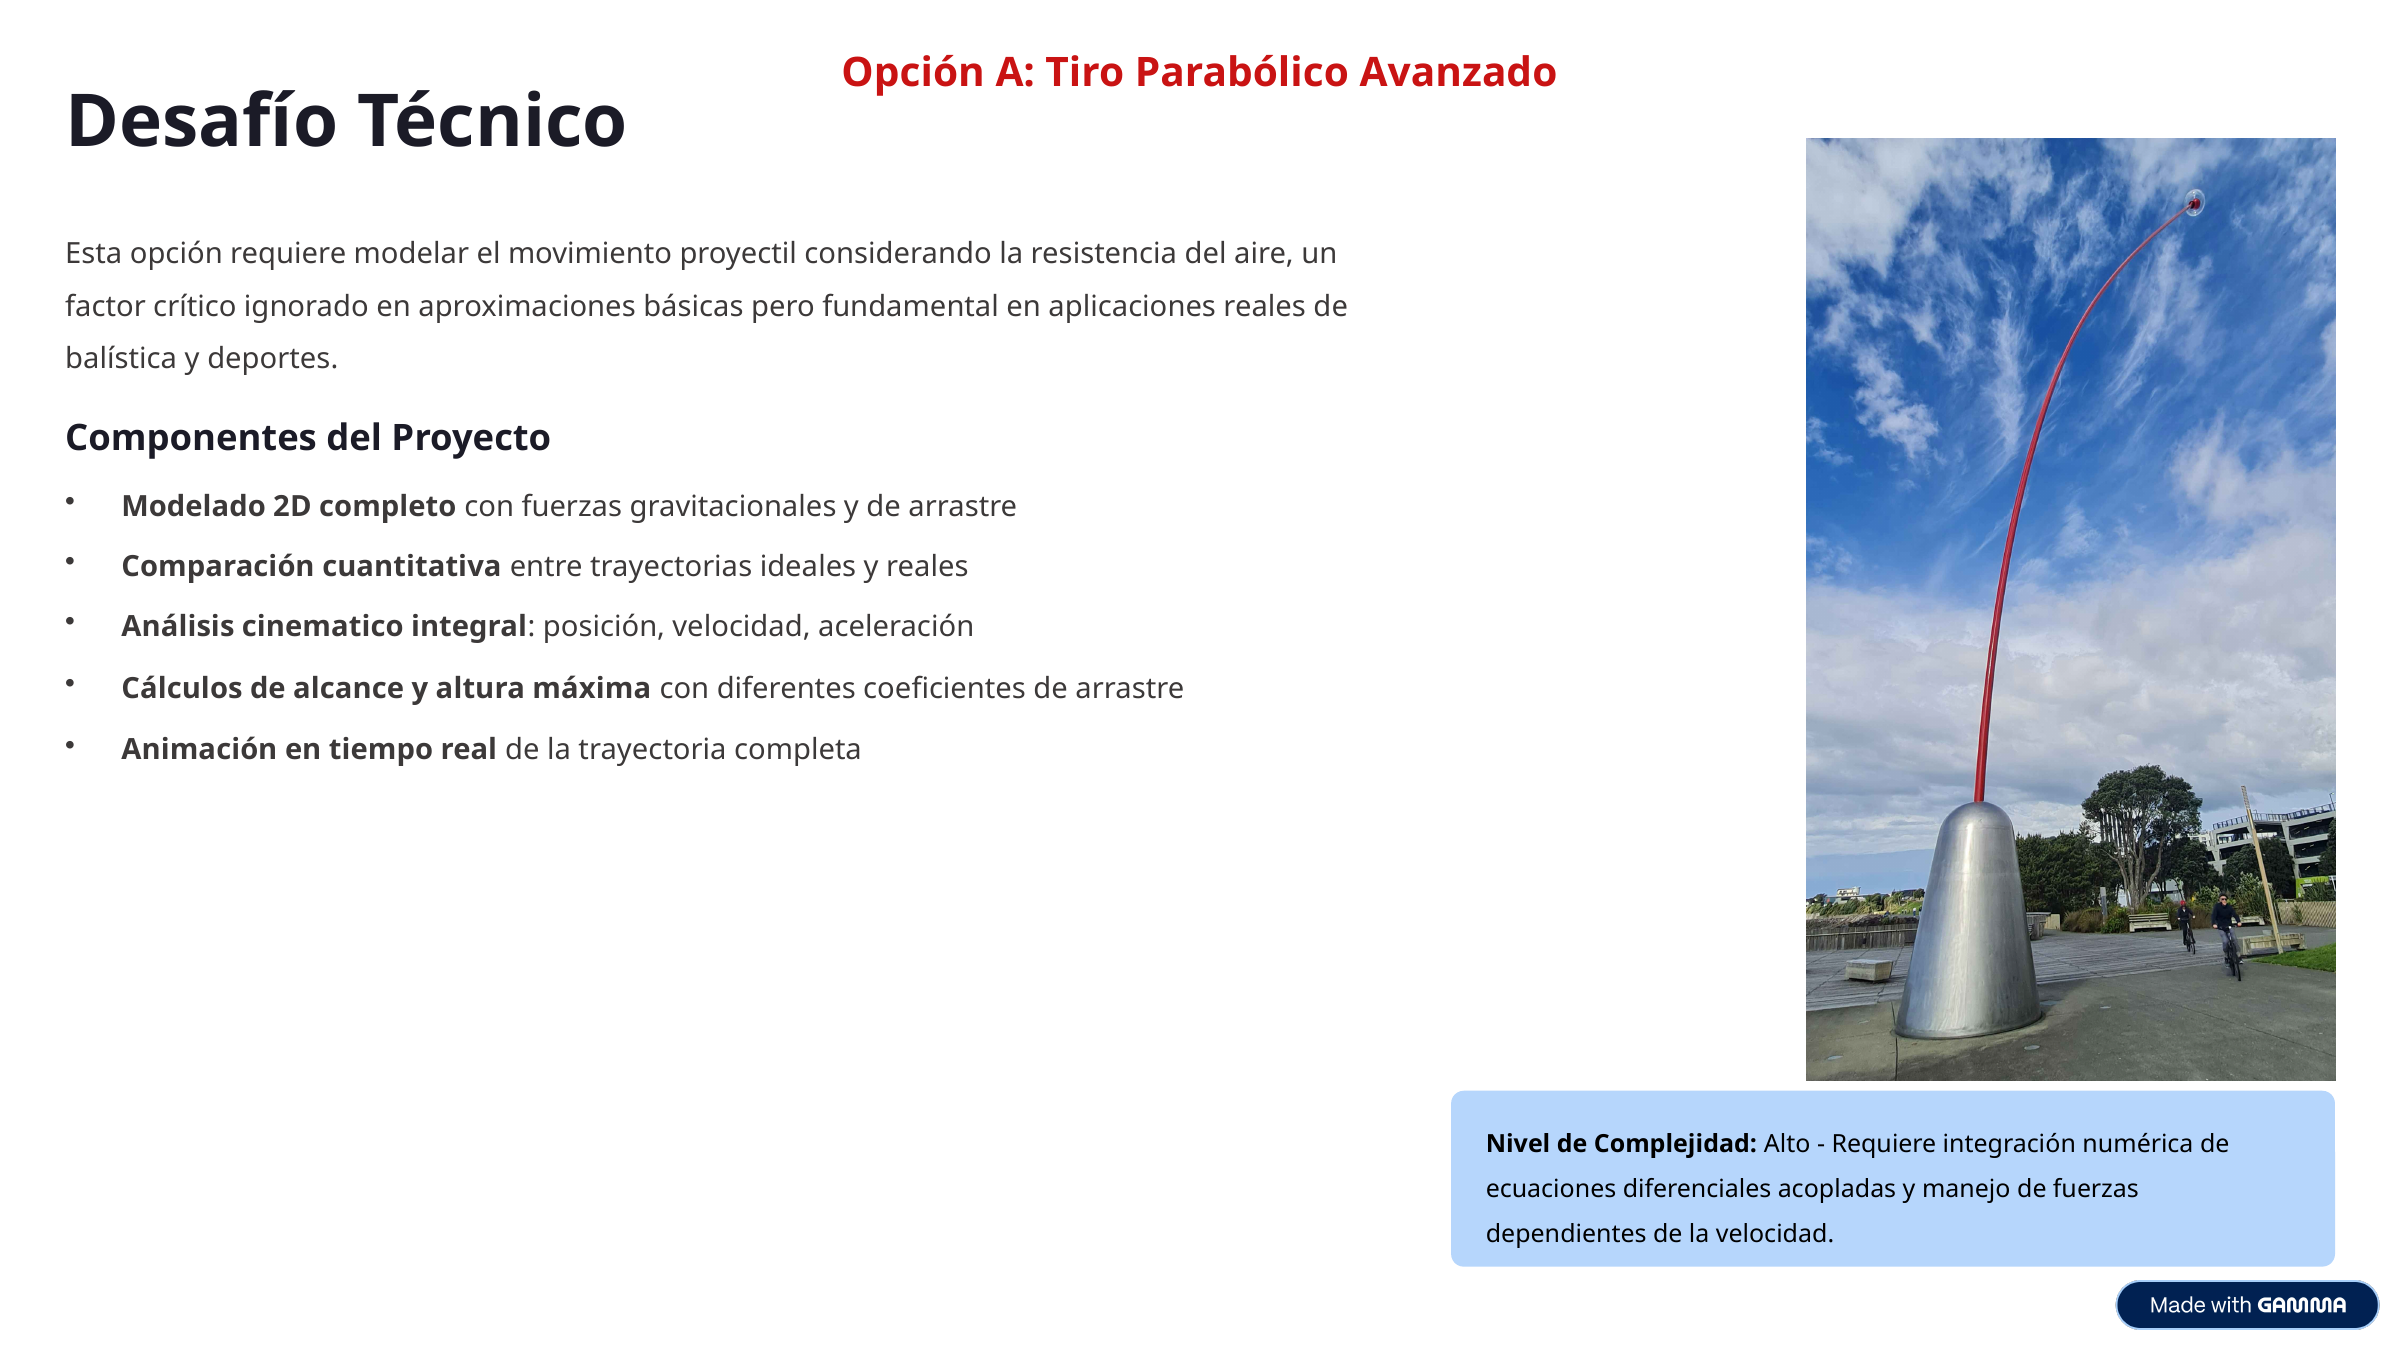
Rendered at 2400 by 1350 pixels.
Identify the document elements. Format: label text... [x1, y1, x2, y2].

text_box Componentes del Proyecto [65, 432, 552, 494]
text_box Animación en tiempo real de la trayectoria completa [65, 739, 1412, 766]
text_box Nivel de Complejidad: Alto - Requiere integración numérica de ecuaciones diferenciales acopladas y manejo de fuerzas dependientes de la velocidad. [1485, 1112, 2301, 1267]
text_box [1451, 1090, 2336, 1267]
text_box Comparación cuantitativa entre trayectorias ideales y reales [65, 556, 1412, 583]
text_box Modelado 2D completo con fuerzas gravitacionales y de arrastre [65, 496, 1412, 523]
text_box Opción A: Tiro Parabólico Avanzado [843, 44, 1557, 96]
picture [1806, 138, 2336, 1081]
picture [2106, 1271, 2389, 1339]
text_box Análisis cinematico integral: posición, velocidad, aceleración [65, 615, 1412, 642]
text_box Esta opción requiere modelar el movimiento proyectil considerando la resistencia del aire, un factor crítico ignorado en aproximaciones básicas pero fundamental en aplicaciones reales de balística y deportes. [65, 217, 1412, 365]
text_box Desafío Técnico [65, 136, 270, 162]
text_box Cálculos de alcance y altura máxima con diferentes coeficientes de arrastre [65, 677, 1412, 704]
